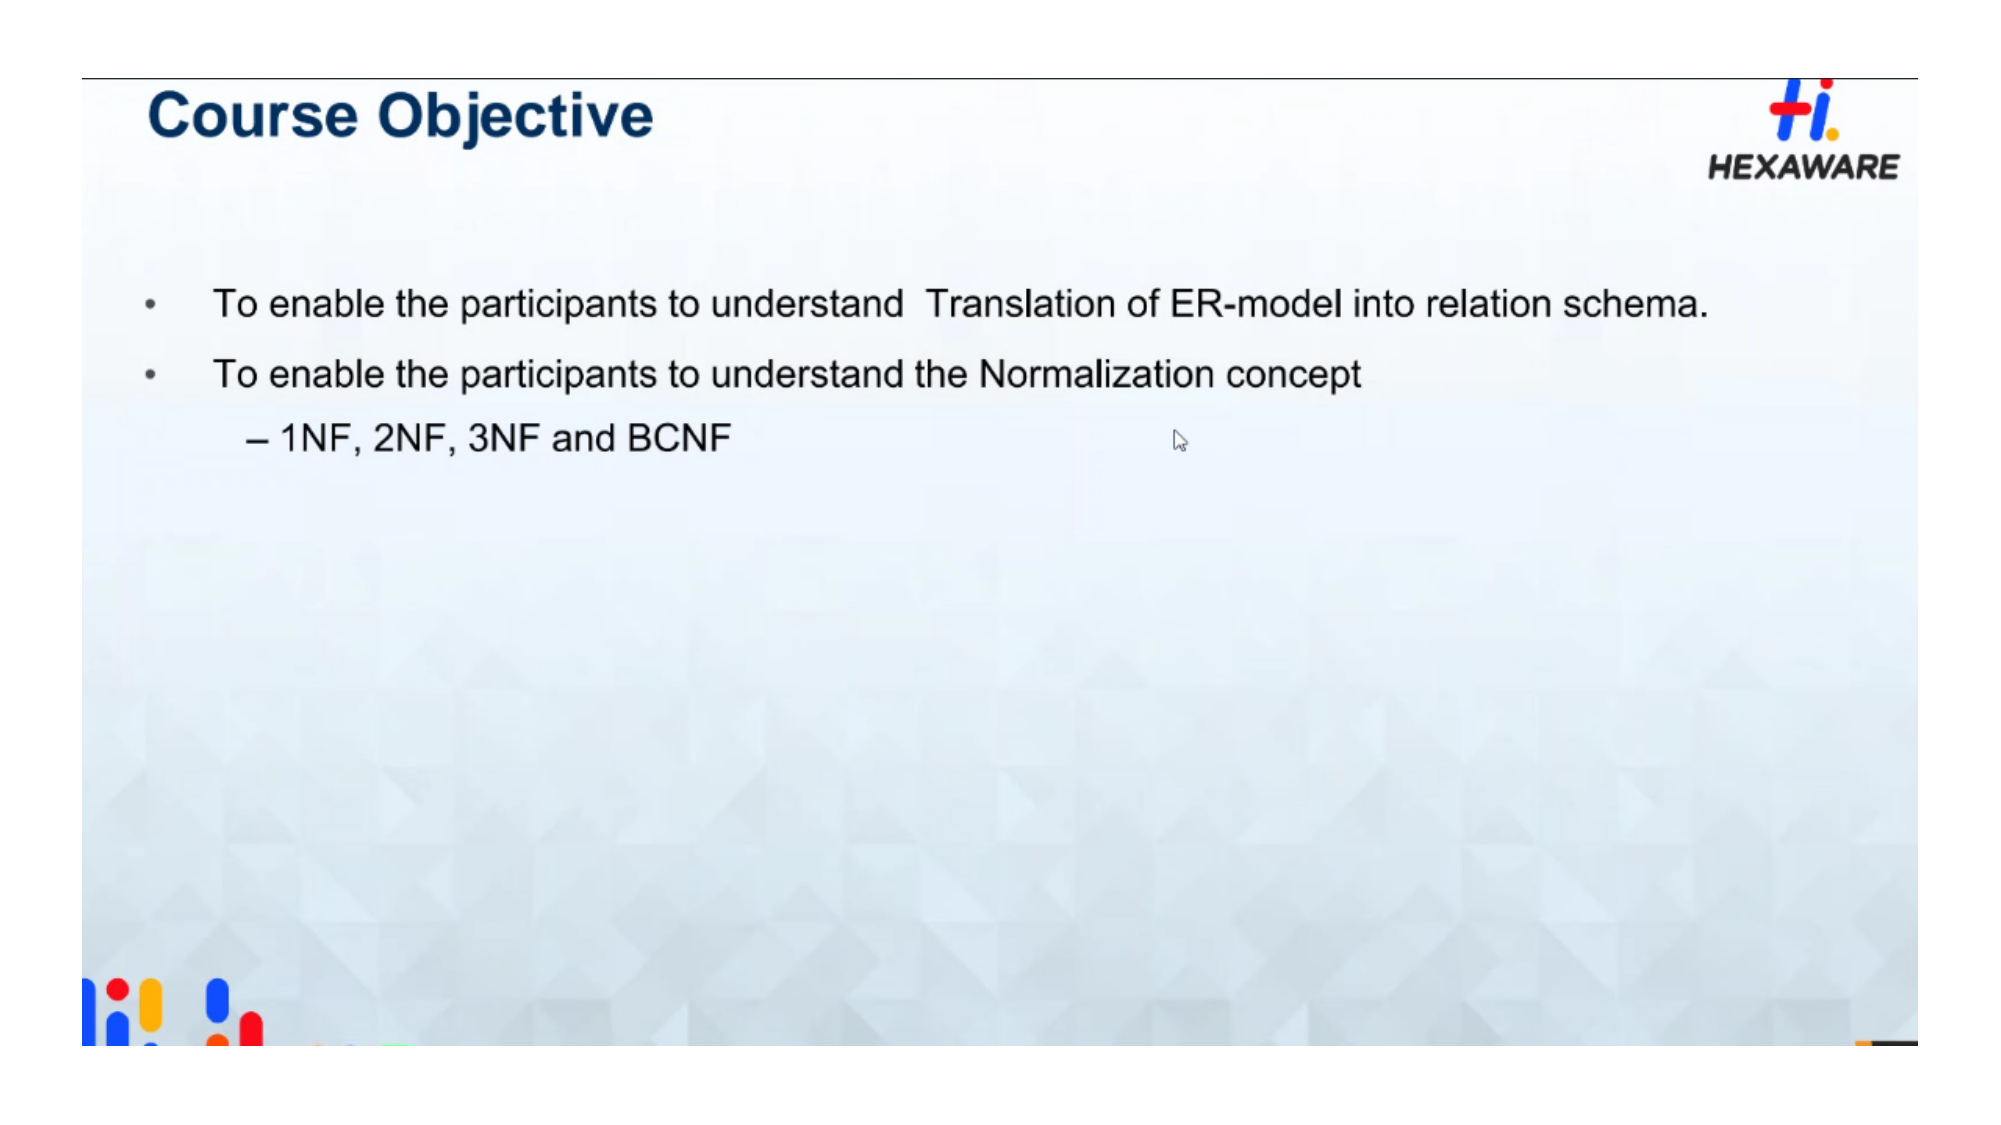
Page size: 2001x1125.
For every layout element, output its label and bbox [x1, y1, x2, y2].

picture [82, 78, 1918, 1047]
